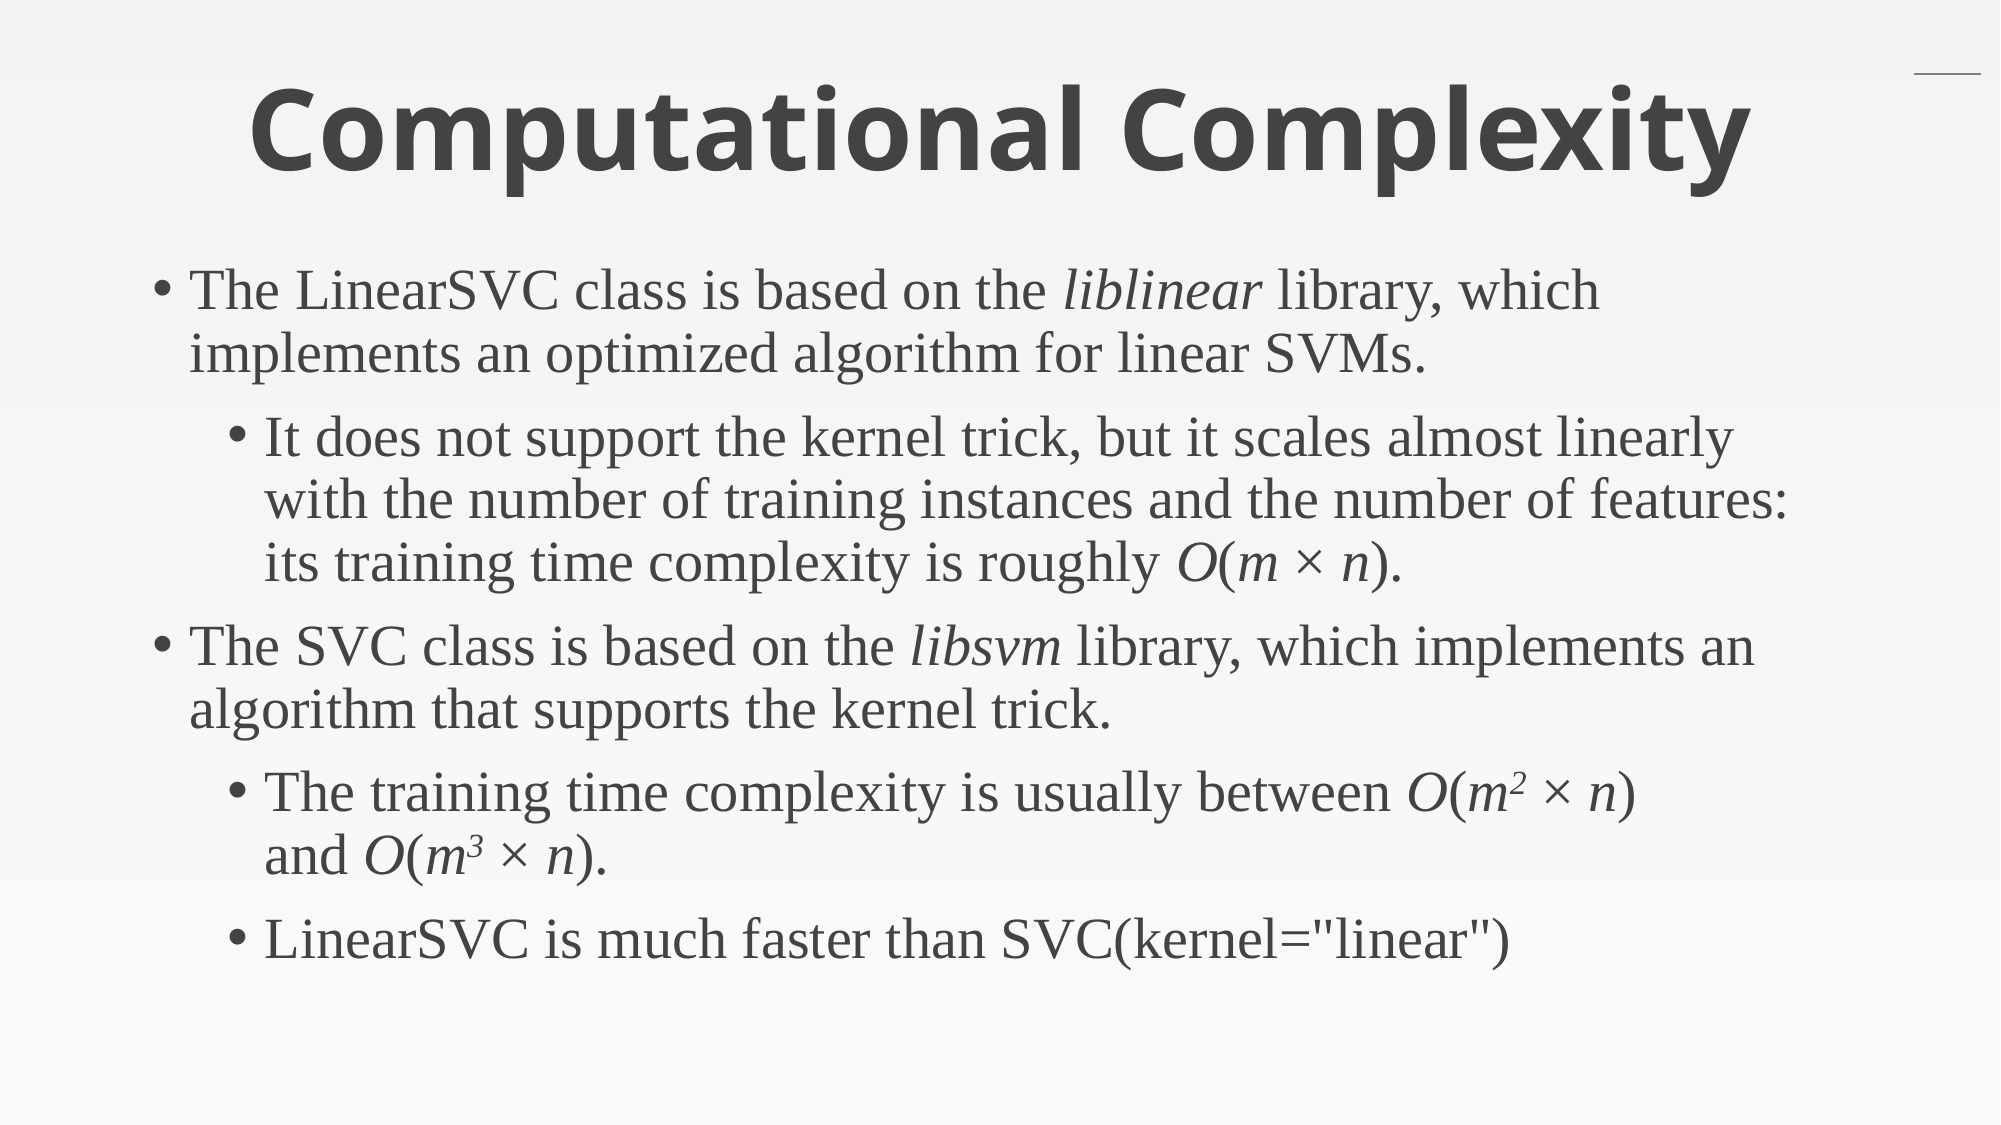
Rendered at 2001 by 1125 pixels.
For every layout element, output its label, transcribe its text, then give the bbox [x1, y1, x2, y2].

title Computational Complexity [0, 43, 2000, 224]
list The LinearSVC class is based on the liblinear library, which implements an optimized algorithm for linear SVMs. It does not support the kernel trick, but it scales almost linearly with the number of training instances and the number of features: its training time complexity is roughly O(m × n). The SVC class is based on the libsvm library, which implements an algorithm that supports the kernel trick. The training time complexity is usually between O(m2 × n) and O(m3 × n). LinearSVC is much faster than SVC(kernel="linear") [137, 251, 1863, 1014]
